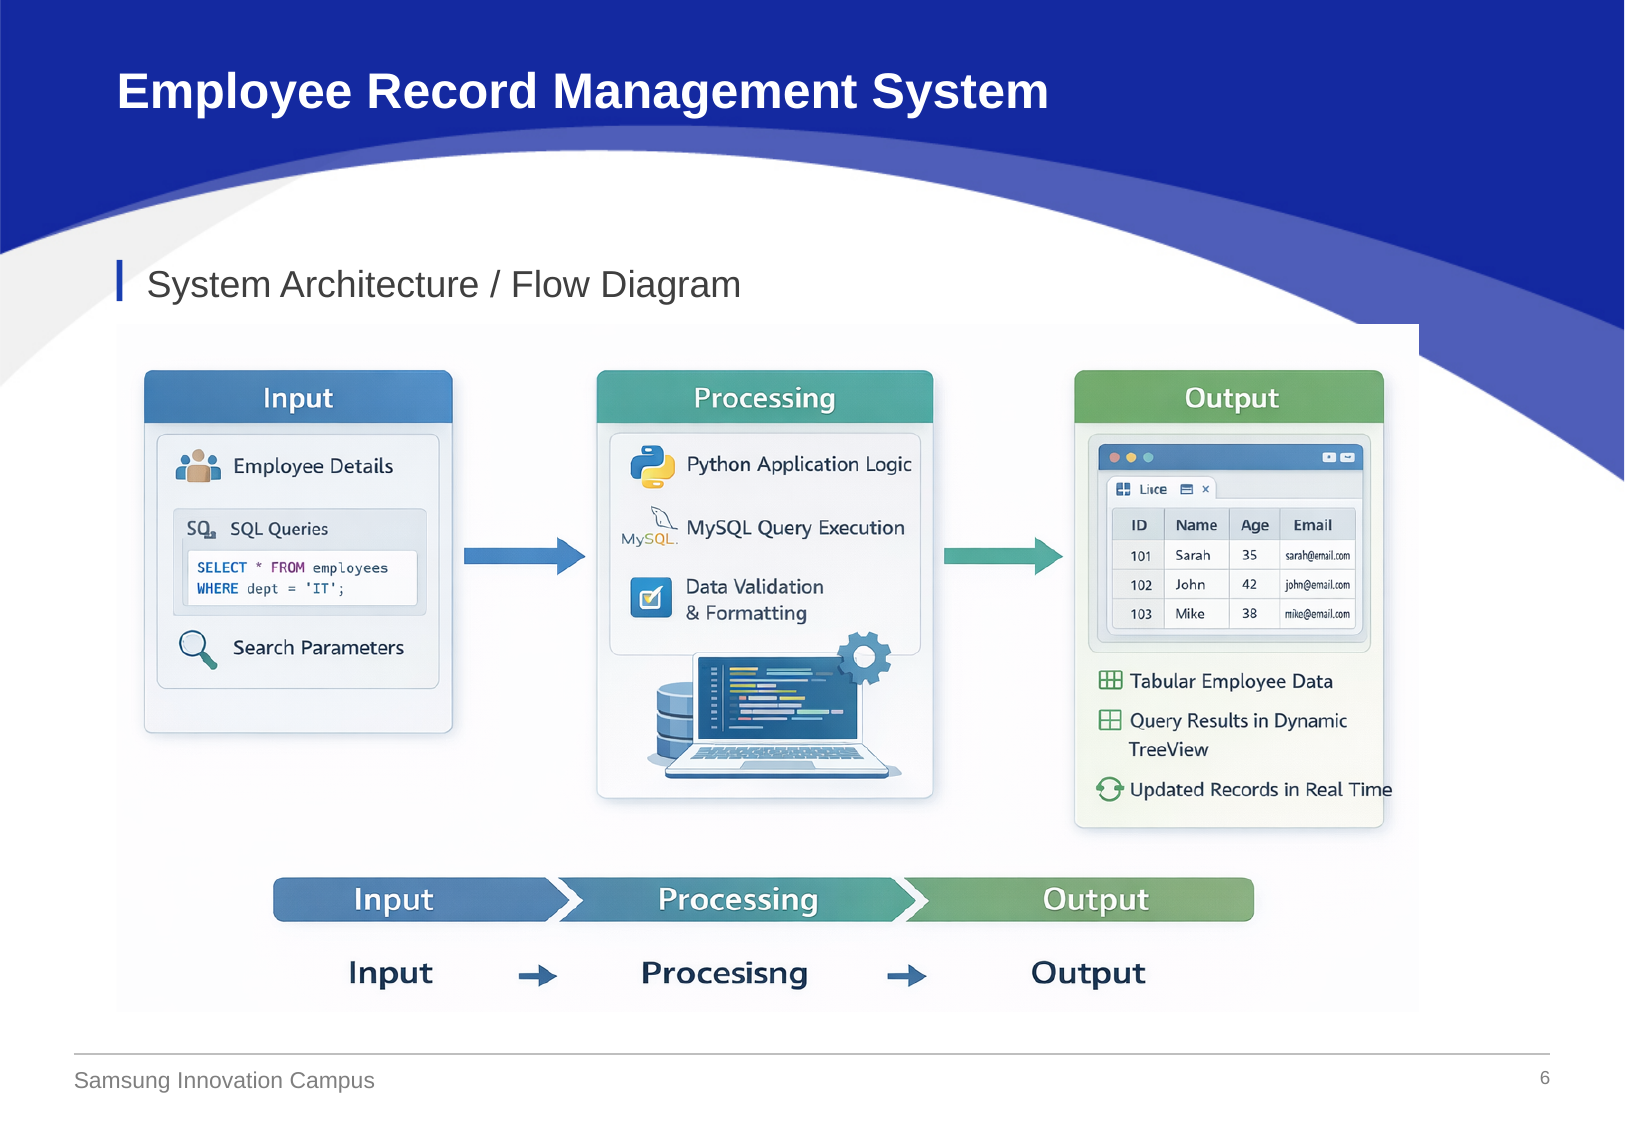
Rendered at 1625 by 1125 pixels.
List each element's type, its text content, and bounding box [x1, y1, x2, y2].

picture [0, 0, 1625, 1125]
text_box Employee Record Management System [116, 58, 1513, 119]
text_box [116, 259, 836, 306]
